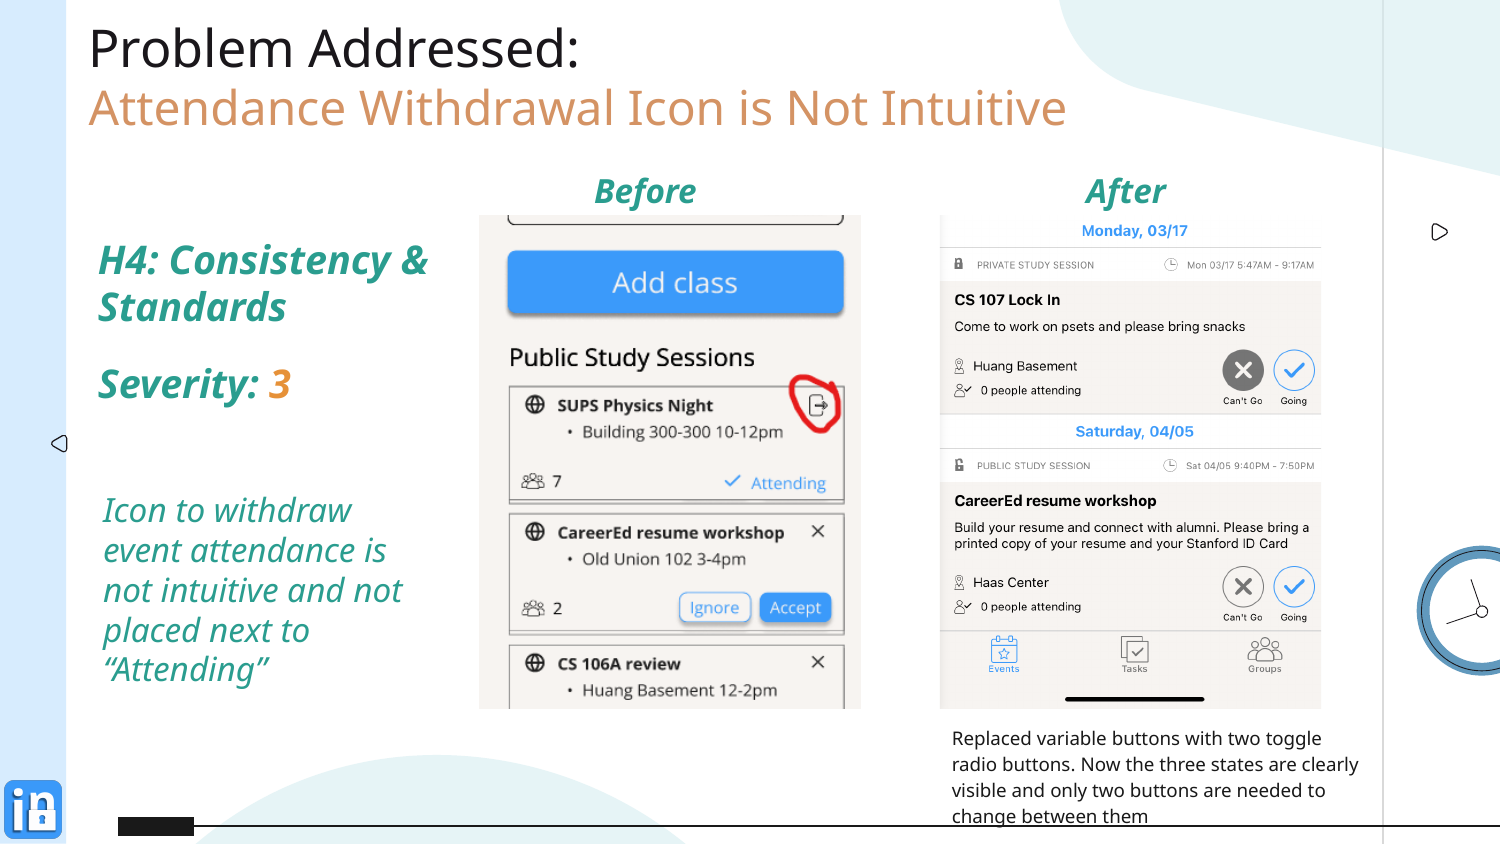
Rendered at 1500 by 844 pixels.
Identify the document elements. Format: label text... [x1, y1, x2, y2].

text_box Problem Addressed: Attendance Withdrawal Icon is Not Intuitive [73, 0, 1385, 180]
picture [939, 215, 1322, 709]
text_box H4: Consistency & Standards [82, 195, 456, 333]
text_box Replaced variable buttons with two toggle radio buttons. Now the three states are clearly visible and only two buttons are needed to change between them [936, 708, 1378, 818]
picture [4, 780, 62, 839]
text_box Before [579, 153, 762, 213]
text_box Icon to withdraw event attendance is not intuitive and not placed next to “Attending” [88, 473, 451, 704]
text_box After [1071, 153, 1243, 213]
picture [479, 215, 862, 709]
text_box Severity: 3 [82, 333, 456, 422]
